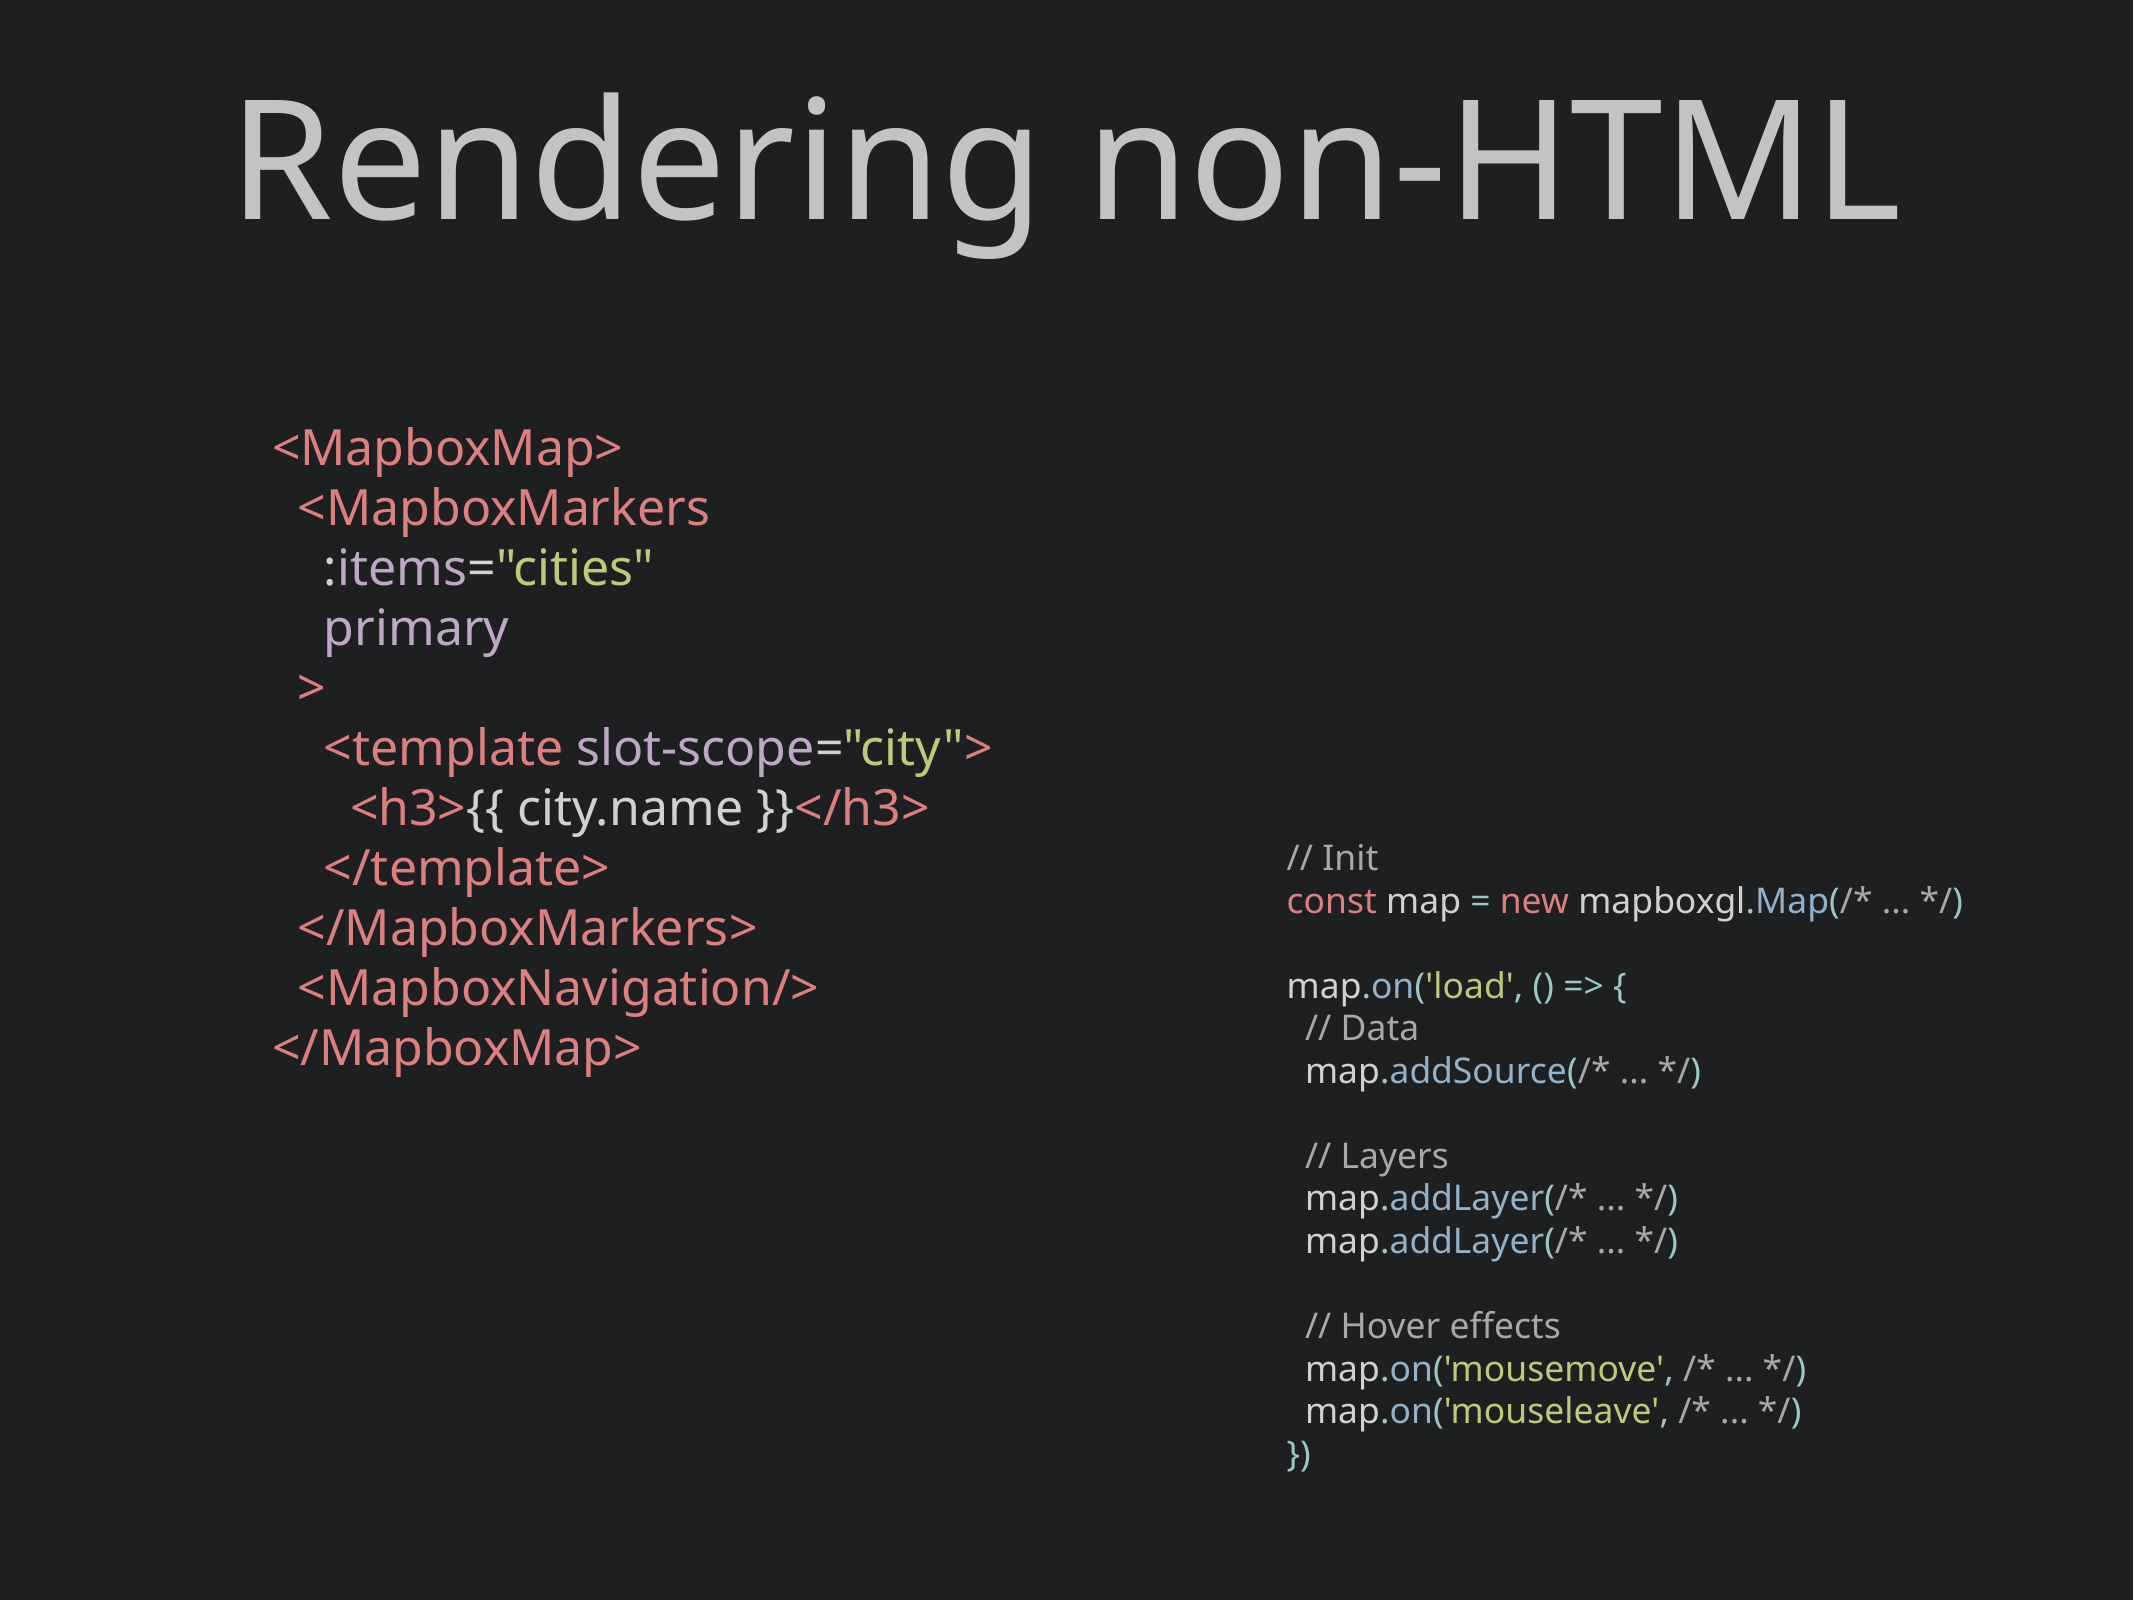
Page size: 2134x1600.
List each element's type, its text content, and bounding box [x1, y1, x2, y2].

text_box Rendering non-HTML [221, 5, 1912, 262]
text_box // Init const map = new mapboxgl.Map(/* ... */) map.on('load', () => { // Data map.addSource(/* ... */) // Layers map.addLayer(/* ... */) map.addLayer(/* ... */) // Hover effects map.on('mousemove', /* ... */) map.on('mouseleave', /* ... */) }) [1278, 826, 1972, 1482]
text_box <MapboxMap> <MapboxMarkers :items="cities" primary > <template slot-scope="city"> <h3>{{ city.name }}</h3> </template> </MapboxMarkers> <MapboxNavigation/> </MapboxMap> [263, 407, 1002, 1085]
